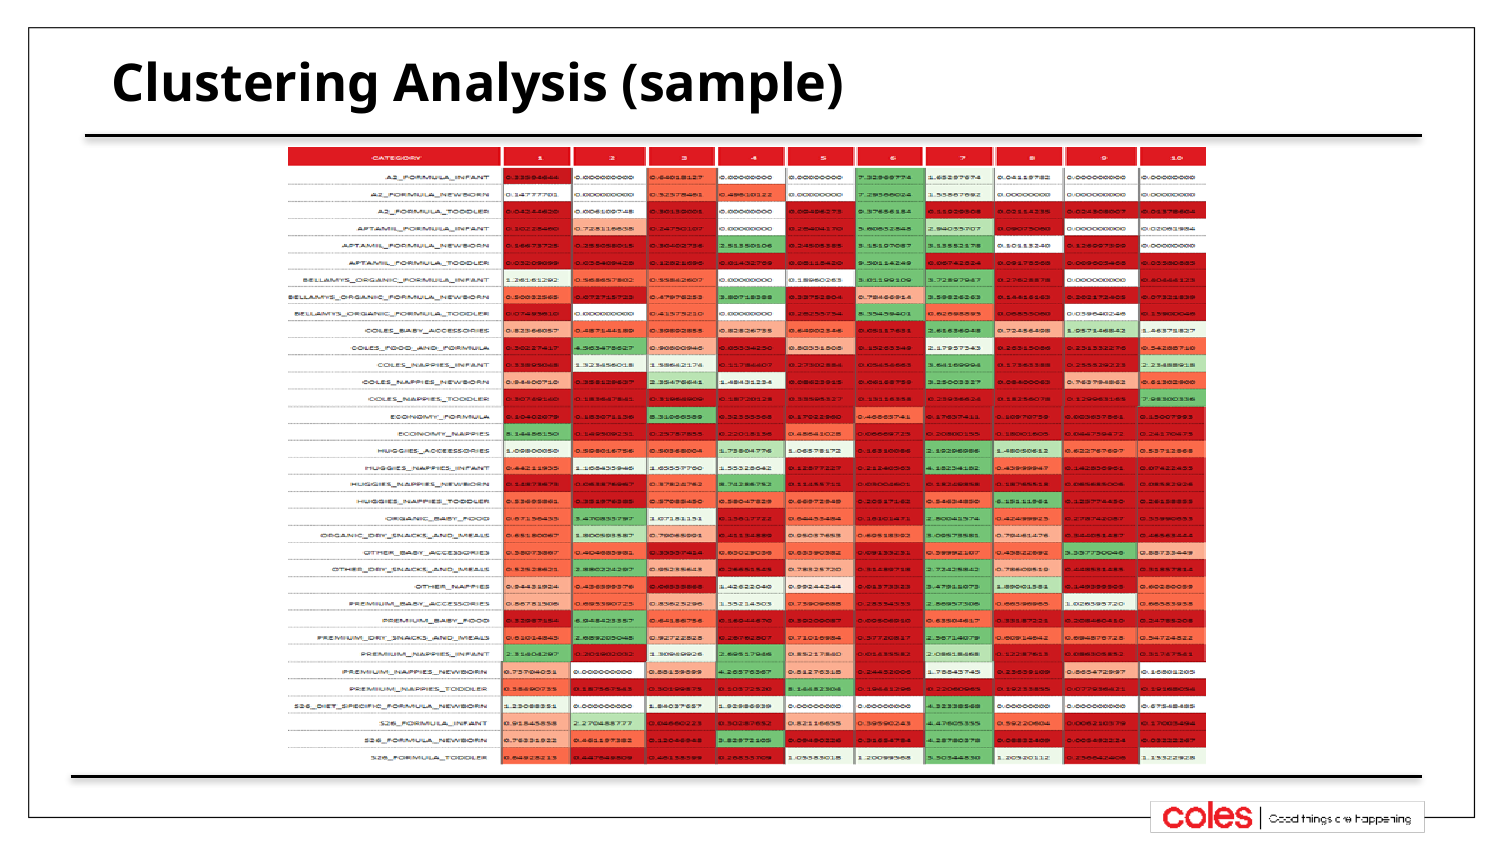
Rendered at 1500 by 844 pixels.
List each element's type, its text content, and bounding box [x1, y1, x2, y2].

picture [0, 0, 1500, 844]
title Clustering Analysis (sample) [97, 24, 1212, 120]
